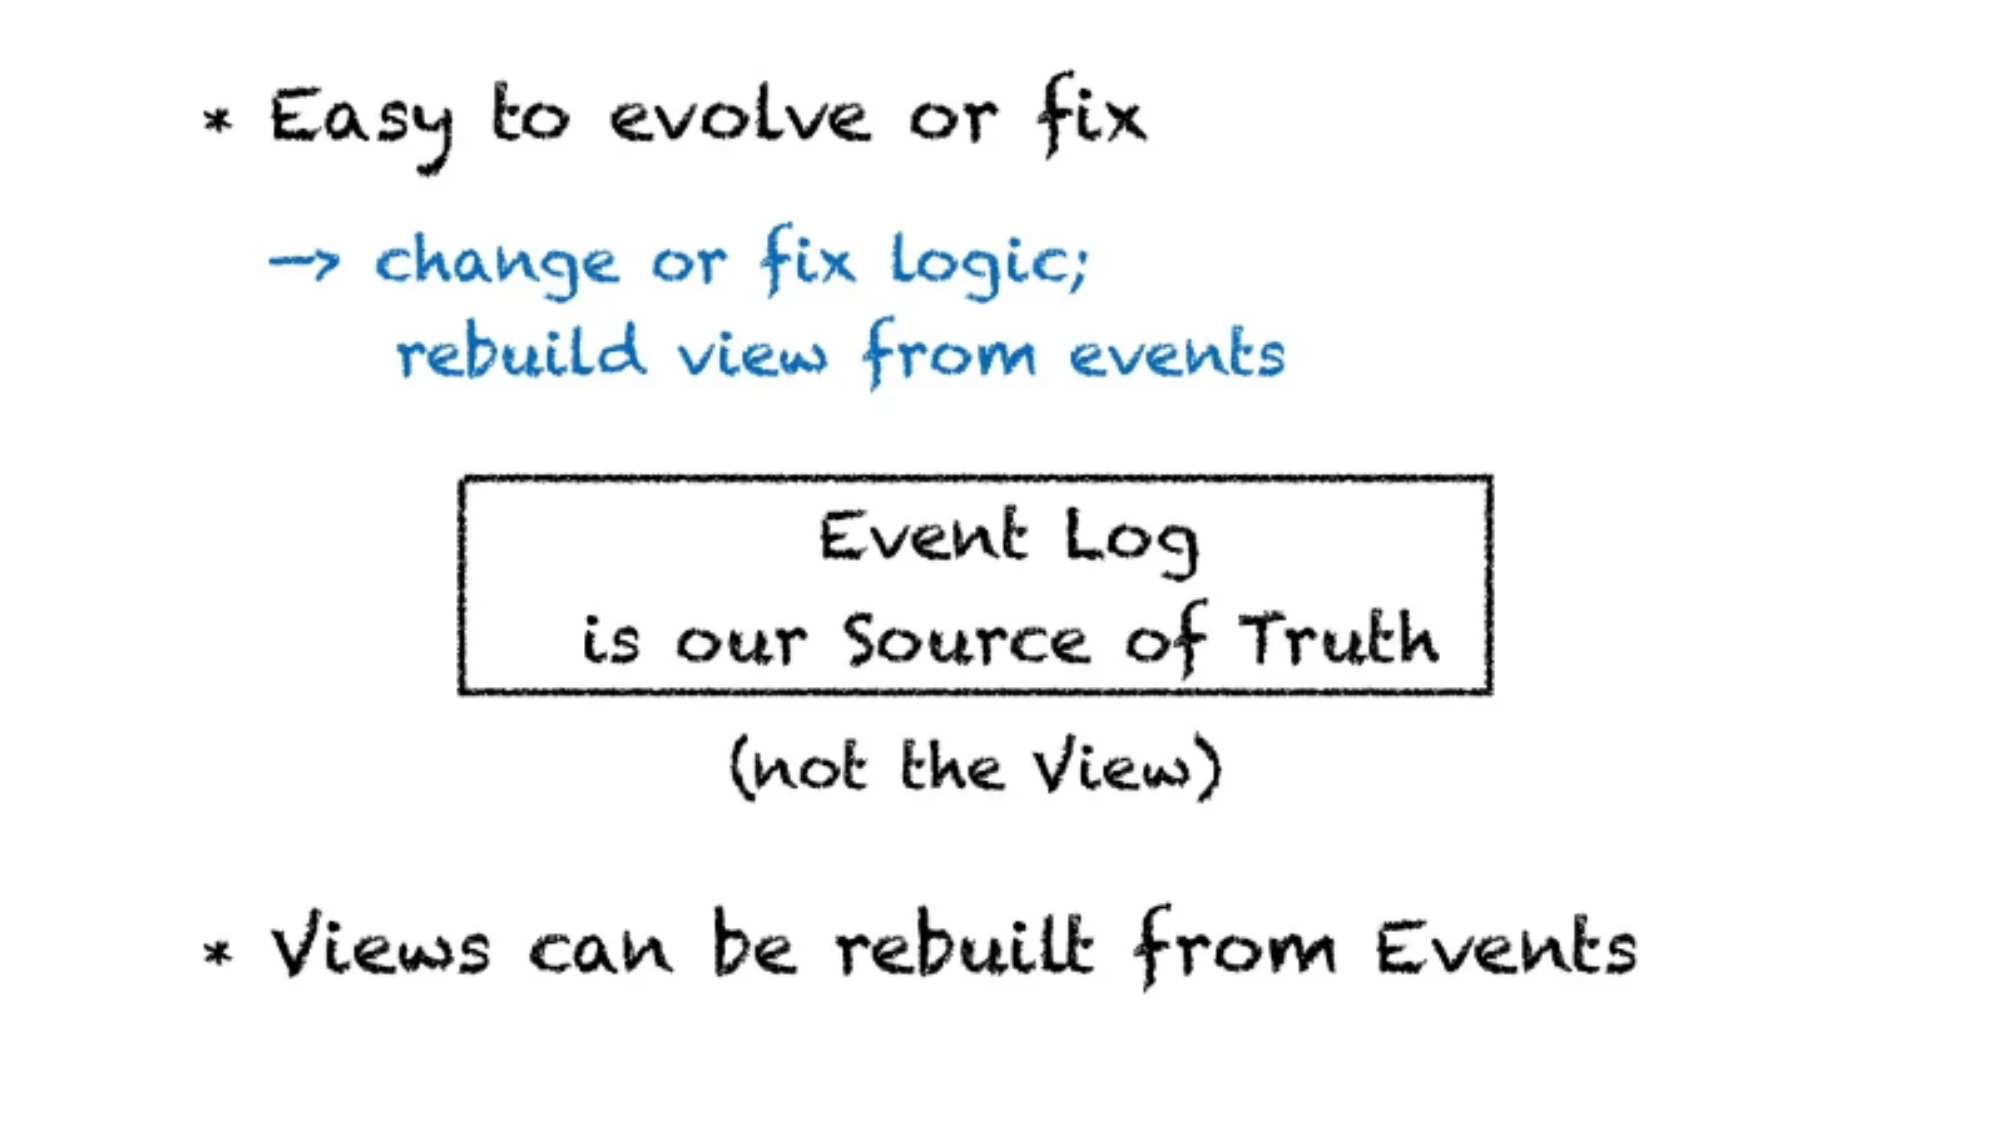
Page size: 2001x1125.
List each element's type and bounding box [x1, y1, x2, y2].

list [137, 59, 1683, 1070]
